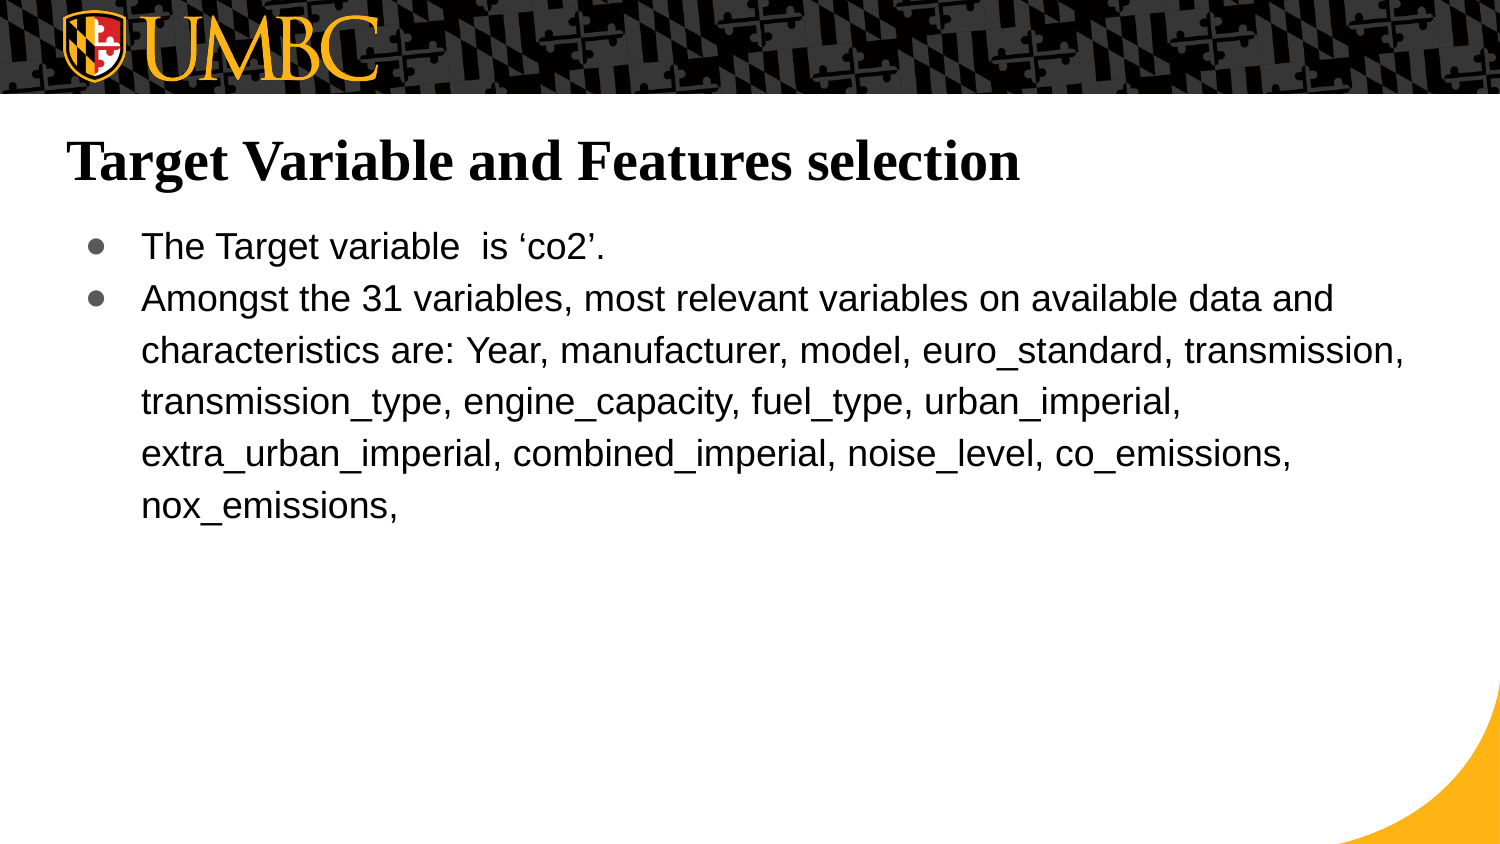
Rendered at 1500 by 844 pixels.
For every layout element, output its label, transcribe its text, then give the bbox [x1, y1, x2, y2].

title Target Variable and Features selection [51, 106, 1449, 200]
list The Target variable is ‘co2’. Amongst the 31 variables, most relevant variables on available data and characteristics are: Year, manufacturer, model, euro_standard, transmission, transmission_type, engine_capacity, fuel_type, urban_imperial, extra_urban_imperial, combined_imperial, noise_level, co_emissions, nox_emissions, [51, 200, 1449, 761]
picture [1338, 679, 1500, 844]
picture [0, 0, 1500, 94]
